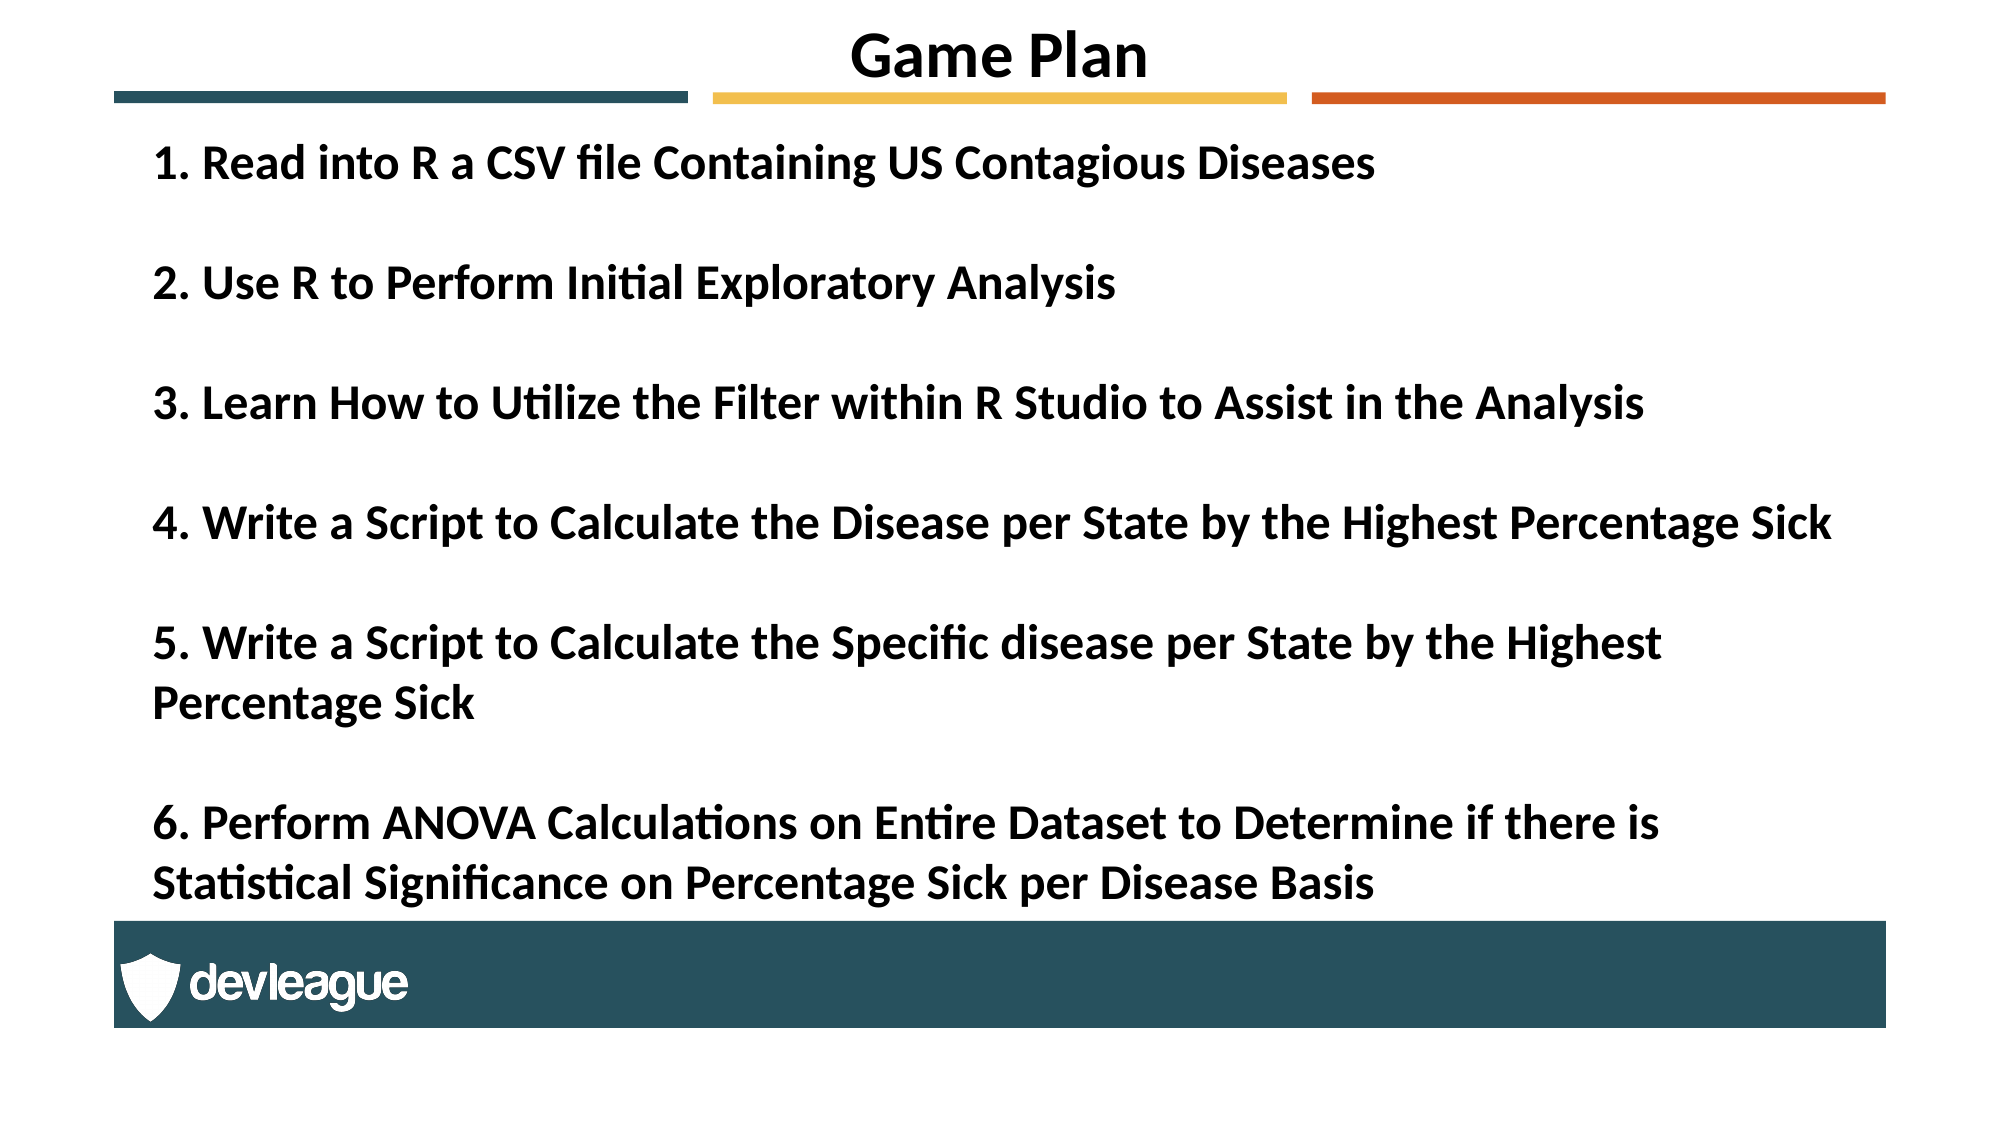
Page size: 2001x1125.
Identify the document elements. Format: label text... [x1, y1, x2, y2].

text_box [113, 90, 689, 104]
text_box Game Plan [835, 3, 1165, 98]
text_box [1311, 91, 1887, 105]
picture [120, 953, 412, 1022]
text_box [712, 91, 1288, 105]
text_box [113, 920, 1887, 1029]
text_box 1. Read into R a CSV file Containing US Contagious Diseases 2. Use R to Perform Initial Exploratory Analysis 3. Learn How to Utilize the Filter within R Studio to Assist in the Analysis 4. Write a Script to Calculate the Disease per State by the Highest Percentage Sick 5. Write a Script to Calculate the Specific disease per State by the Highest Percentage Sick 6. Perform ANOVA Calculations on Entire Dataset to Determine if there is Statistical Significance on Percentage Sick per Disease Basis [137, 122, 1910, 978]
